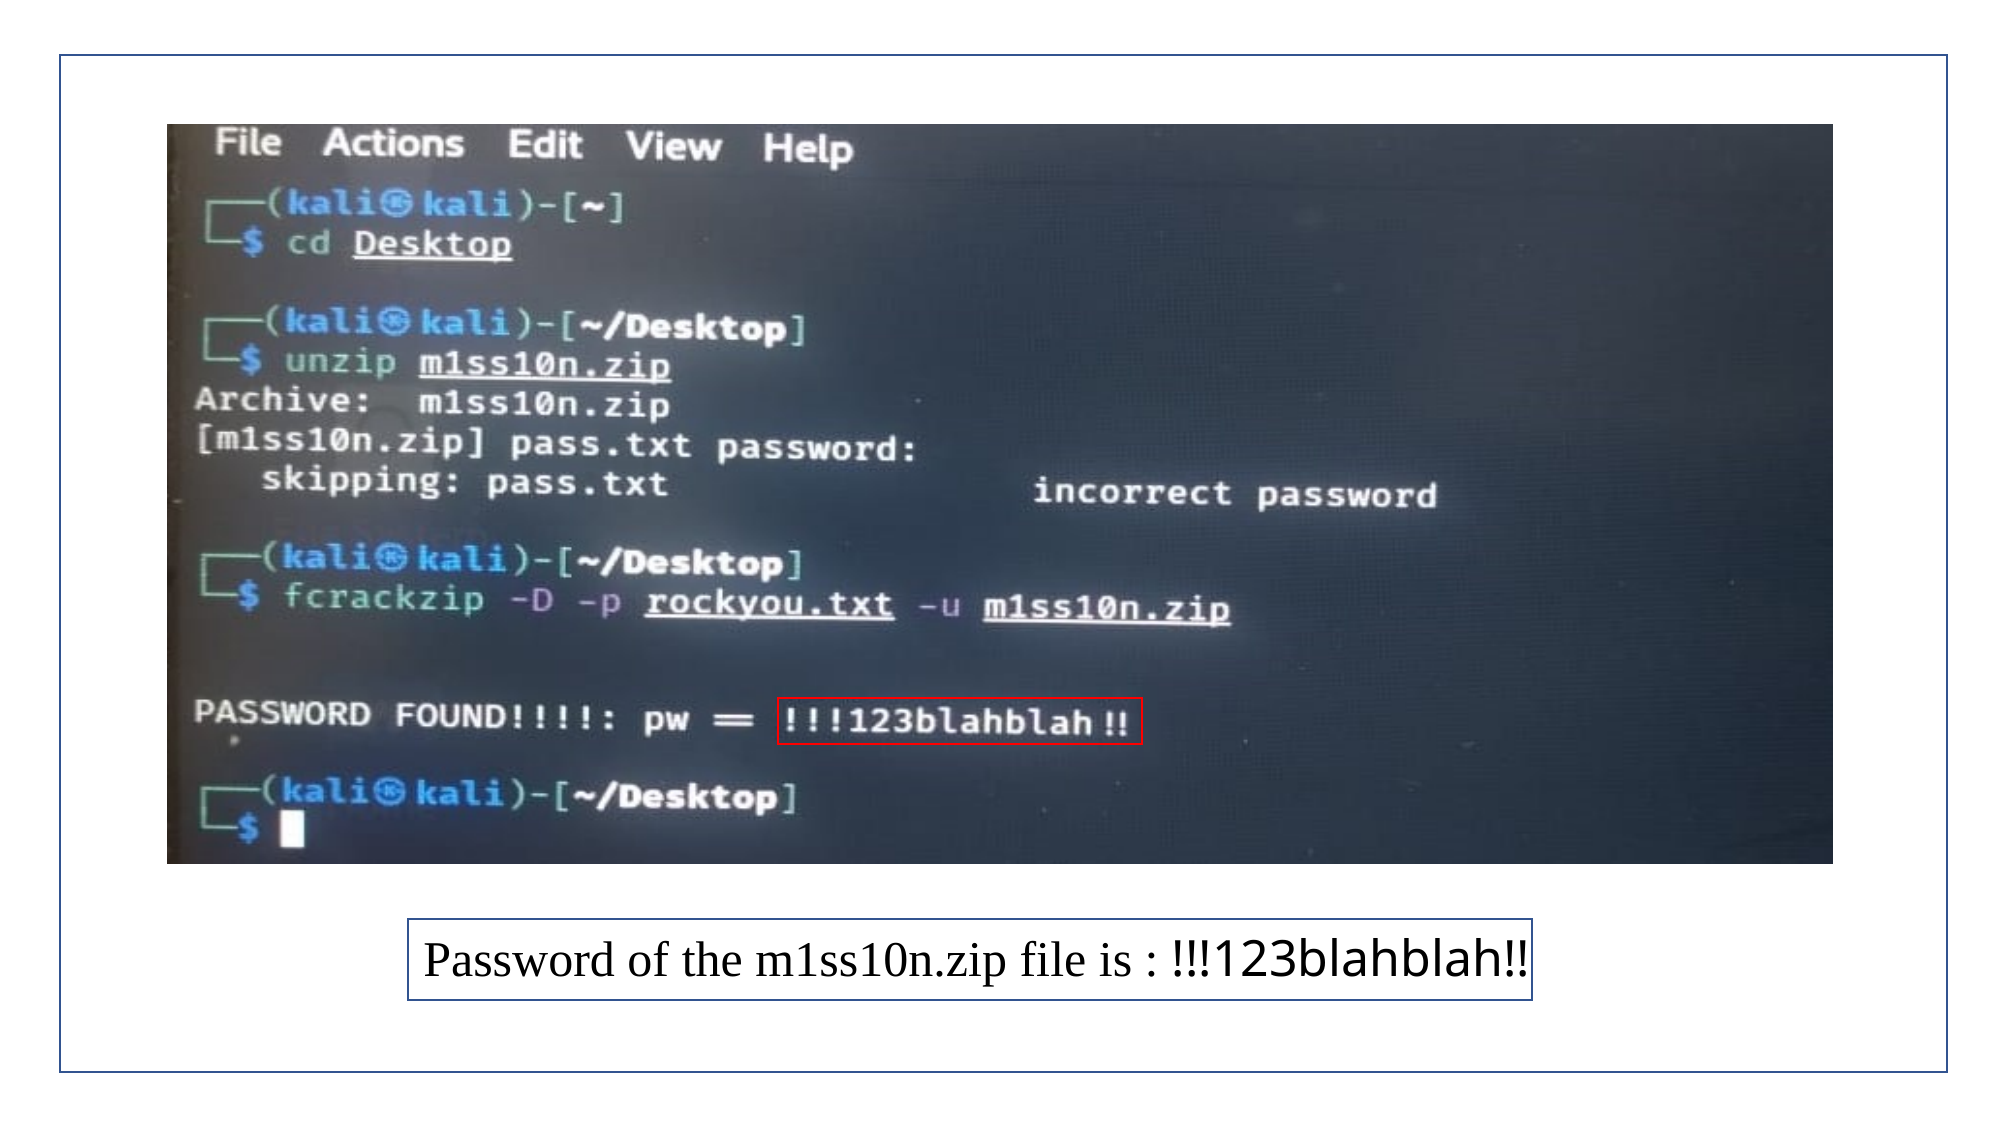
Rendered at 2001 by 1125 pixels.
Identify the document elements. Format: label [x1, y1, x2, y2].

text_box [407, 918, 1533, 1001]
text_box [59, 54, 1948, 1073]
picture [166, 124, 1833, 864]
